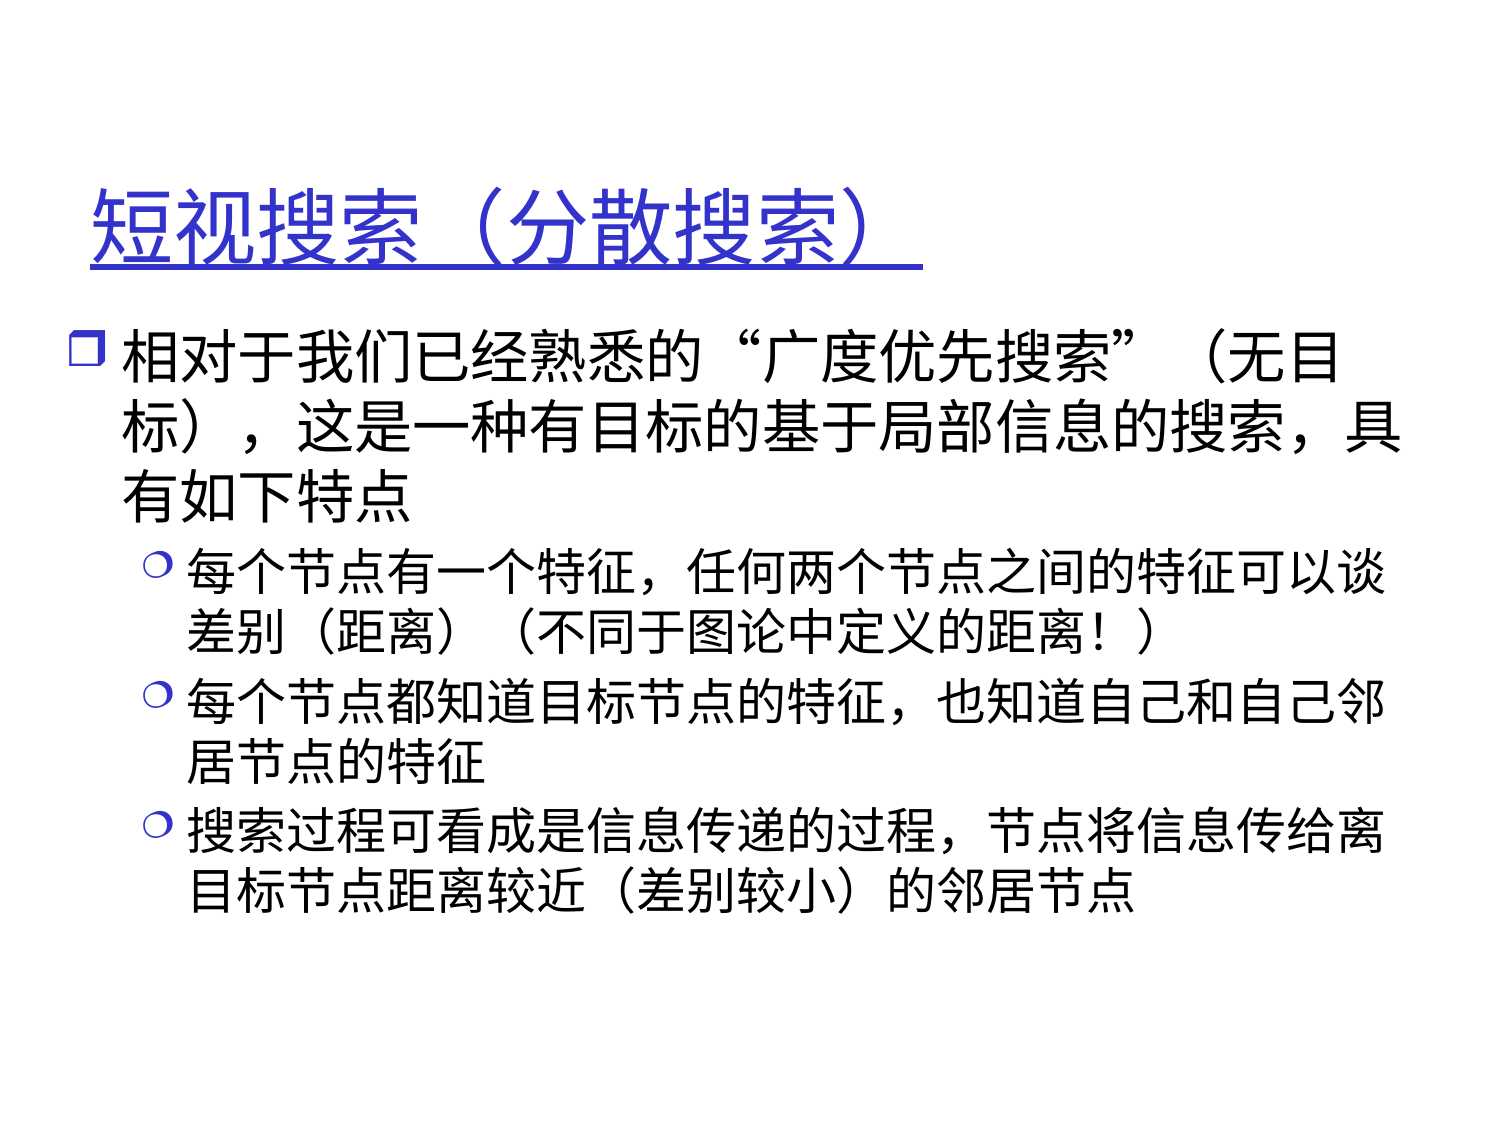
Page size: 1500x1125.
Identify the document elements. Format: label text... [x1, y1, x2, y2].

list 相对于我们已经熟悉的“广度优先搜索”（无目标），这是一种有目标的基于局部信息的搜索，具有如下特点 每个节点有一个特征，任何两个节点之间的特征可以谈差别（距离）（不同于图论中定义的距离！） 每个节点都知道目标节点的特征，也知道自己和自己邻居节点的特征 搜索过程可看成是信息传递的过程，节点将信息传给离目标节点距离较近（差别较小）的邻居节点 [50, 312, 1450, 938]
title 短视搜索（分散搜索） [75, 174, 1425, 275]
